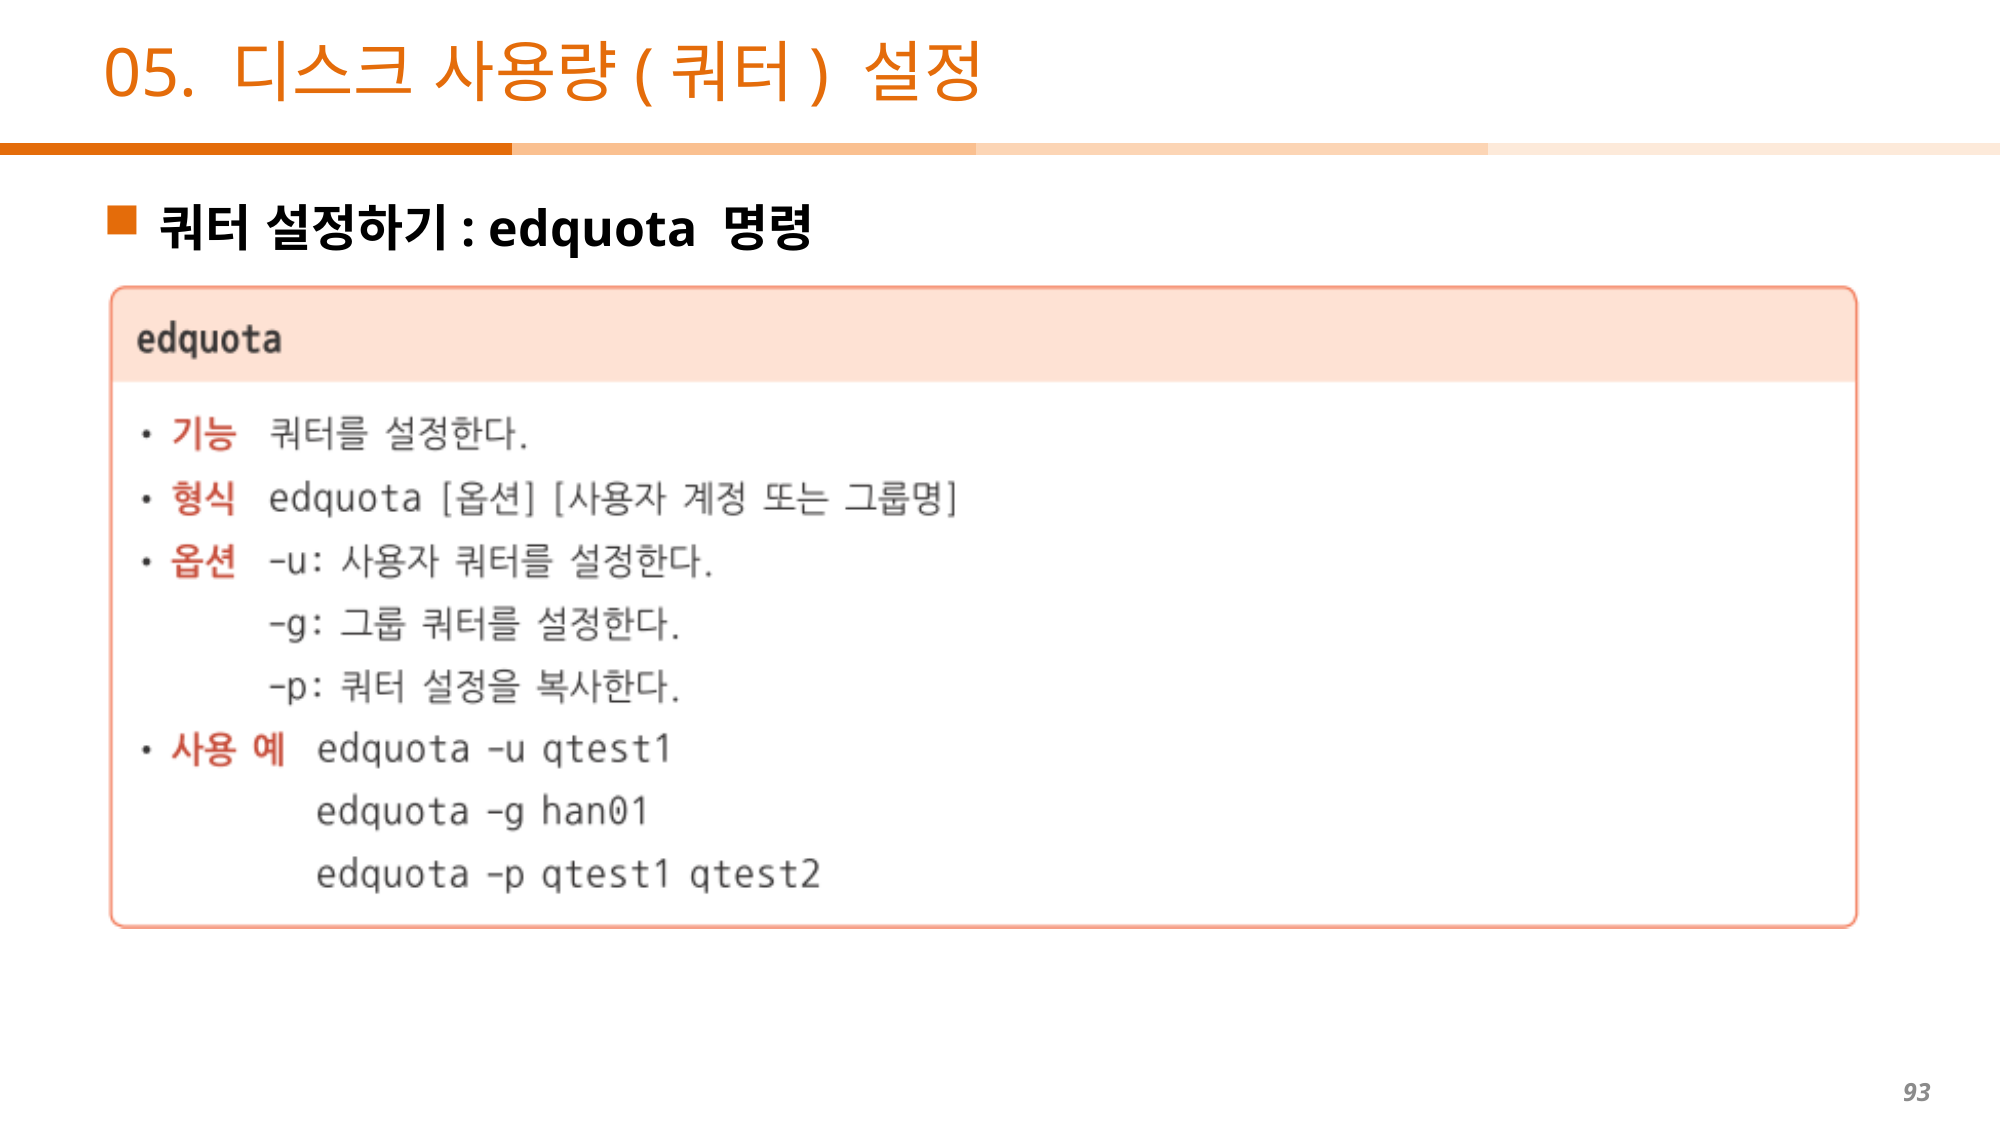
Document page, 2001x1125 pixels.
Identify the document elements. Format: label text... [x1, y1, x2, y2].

list 쿼터 설정하기: edquota 명령 [88, 176, 1920, 1083]
title 05. 디스크 사용량(쿼터) 설정 [88, 18, 1920, 122]
picture [102, 284, 1864, 929]
